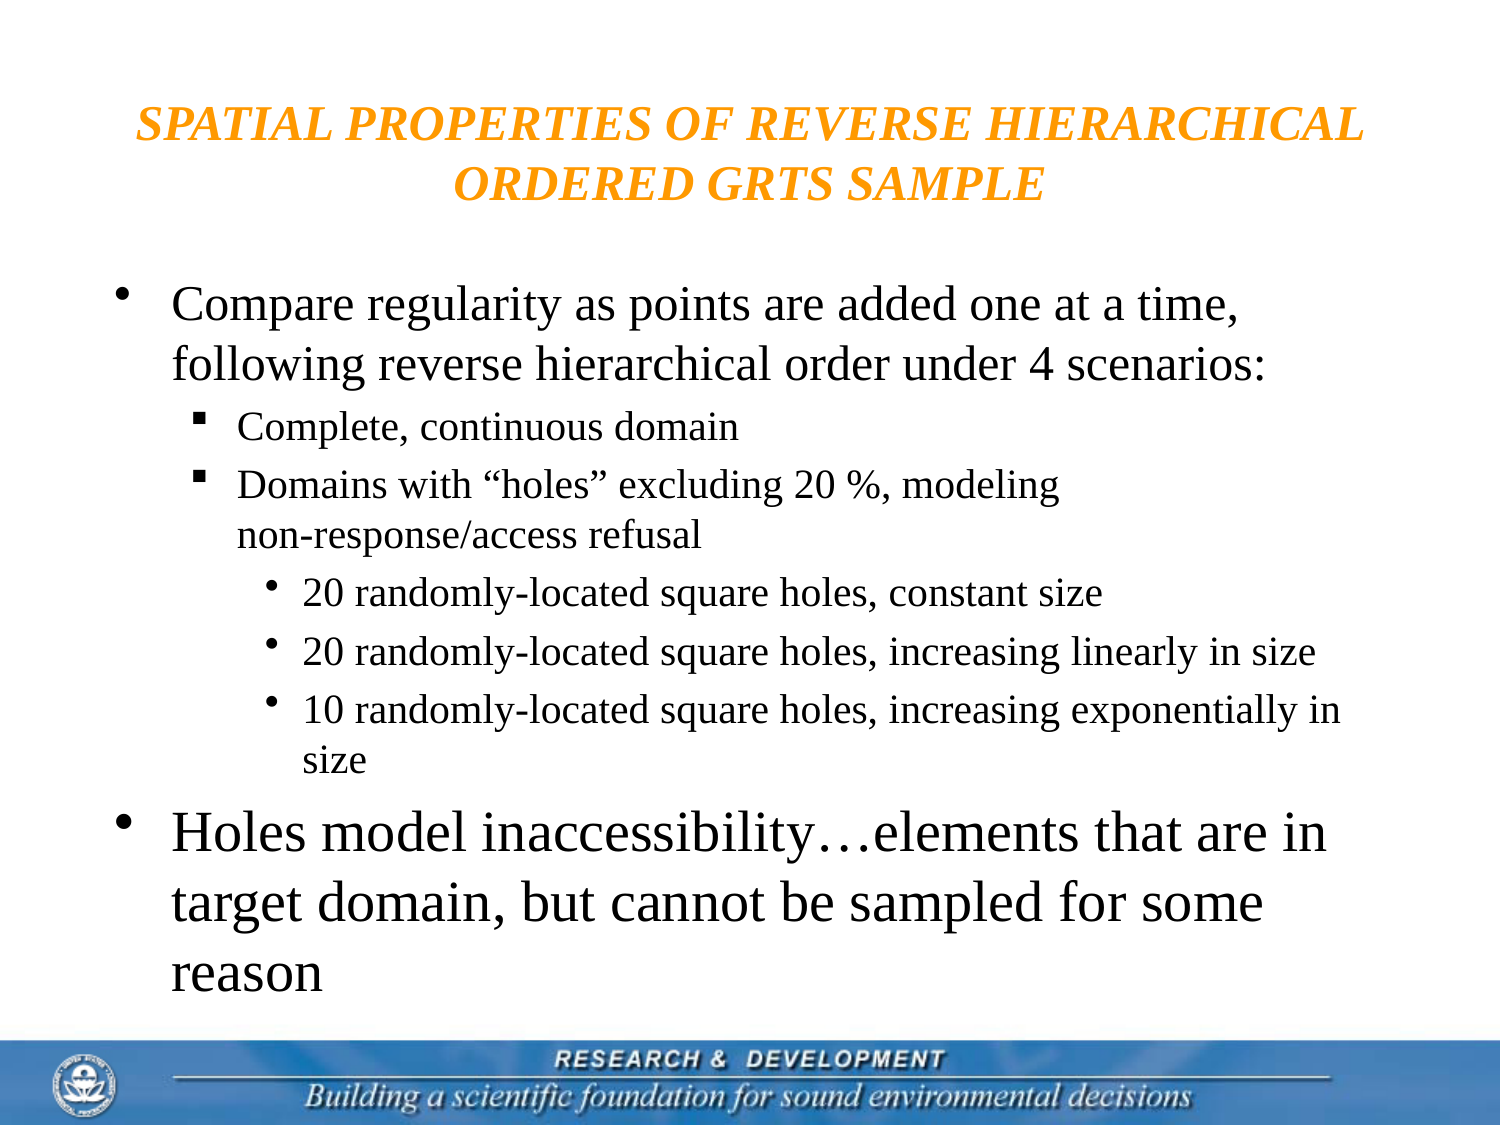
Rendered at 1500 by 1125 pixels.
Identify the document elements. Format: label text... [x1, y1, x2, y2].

picture [0, 0, 1500, 1125]
list Compare regularity as points are added one at a time, following reverse hierarchical order under 4 scenarios: Complete, continuous domain Domains with “holes” excluding 20 %, modeling non-response/access refusal 20 randomly-located square holes, constant size 20 randomly-located square holes, increasing linearly in size 10 randomly-located square holes, increasing exponentially in size Holes model inaccessibility…elements that are in target domain, but cannot be sampled for some reason [99, 262, 1413, 1026]
title SPATIAL PROPERTIES OF REVERSE HIERARCHICAL ORDERED GRTS SAMPLE [87, 88, 1413, 213]
